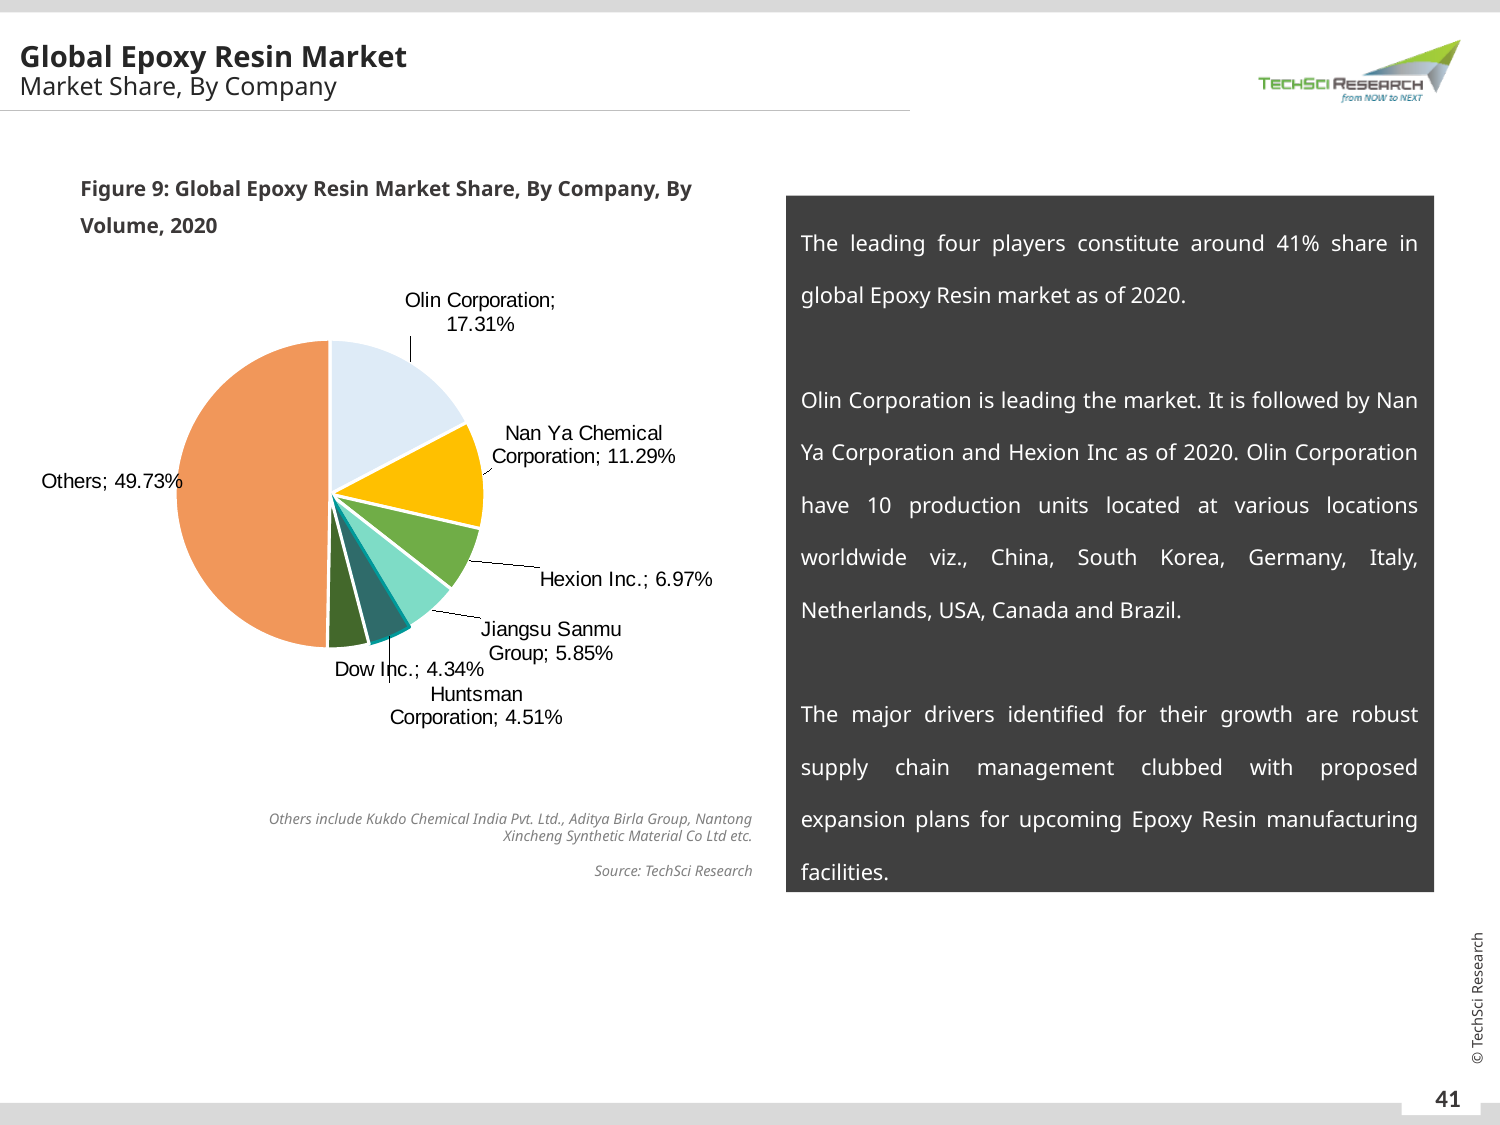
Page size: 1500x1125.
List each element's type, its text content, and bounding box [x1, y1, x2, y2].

text_box Figure 9: Global Epoxy Resin Market Share, By Company, By Volume, 2020 [65, 155, 750, 245]
picture [1257, 39, 1461, 104]
text_box The leading four players constitute around 41% share in global Epoxy Resin market as of 2020. Olin Corporation is leading the market. It is followed by Nan Ya Corporation and Hexion Inc as of 2020. Olin Corporation have 10 production units located at various locations worldwide viz., China, South Korea, Germany, Italy, Netherlands, USA, Canada and Brazil. The major drivers identified for their growth are robust supply chain management clubbed with proposed expansion plans for upcoming Epoxy Resin manufacturing facilities. [786, 195, 1435, 893]
list Global Epoxy Resin Market Market Share, By Company [4, 21, 1209, 122]
text_box Others include Kukdo Chemical India Pvt. Ltd., Aditya Birla Group, Nantong Xincheng Synthetic Material Co Ltd etc. Source: TechSci Research [207, 802, 768, 888]
chart [0, 236, 714, 759]
